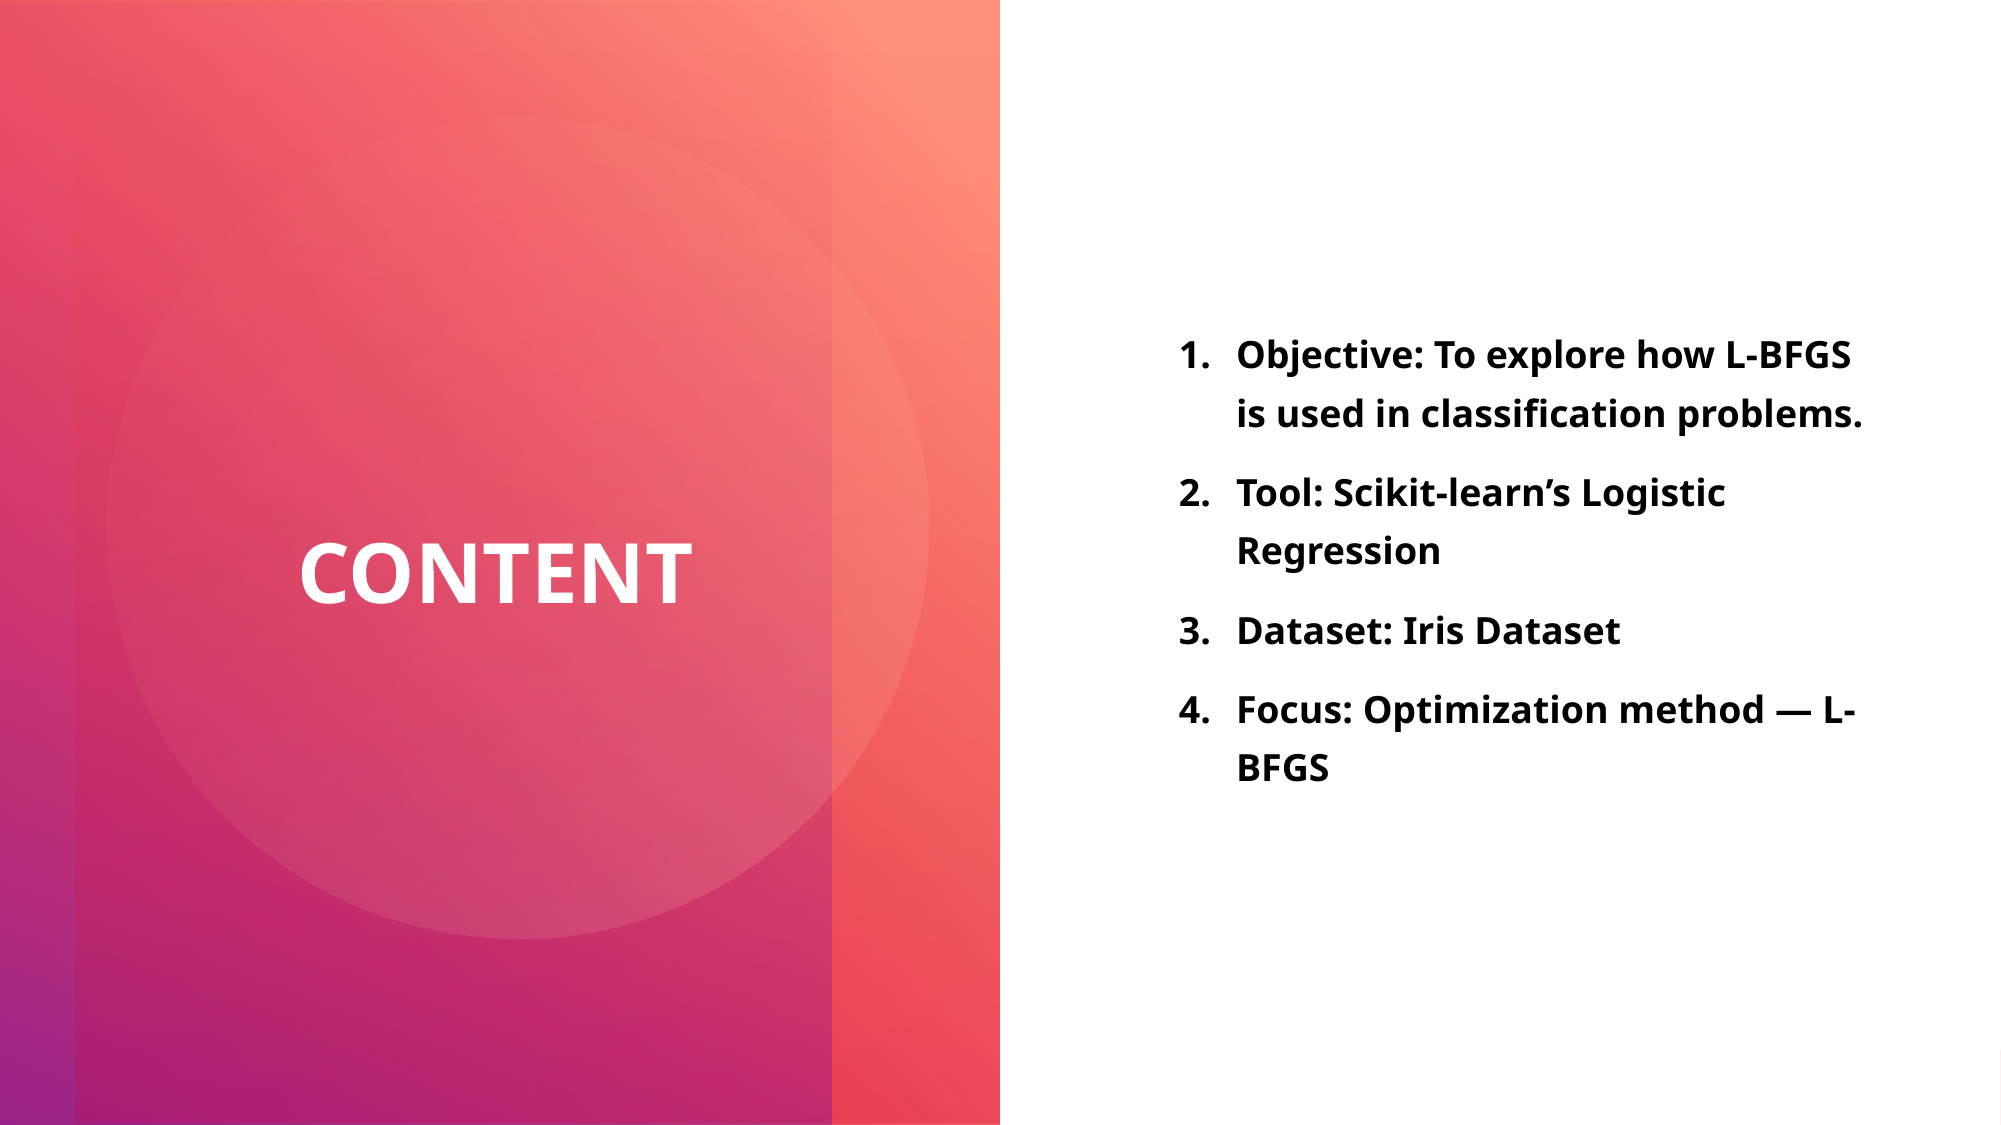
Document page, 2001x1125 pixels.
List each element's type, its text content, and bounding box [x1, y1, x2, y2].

title CONTENT [135, 333, 857, 797]
list Objective: To explore how L-BFGS is used in classification problems. Tool: Scikit-learn’s Logistic Regression Dataset: Iris Dataset Focus: Optimization method — L-BFGS [1148, 141, 1890, 980]
